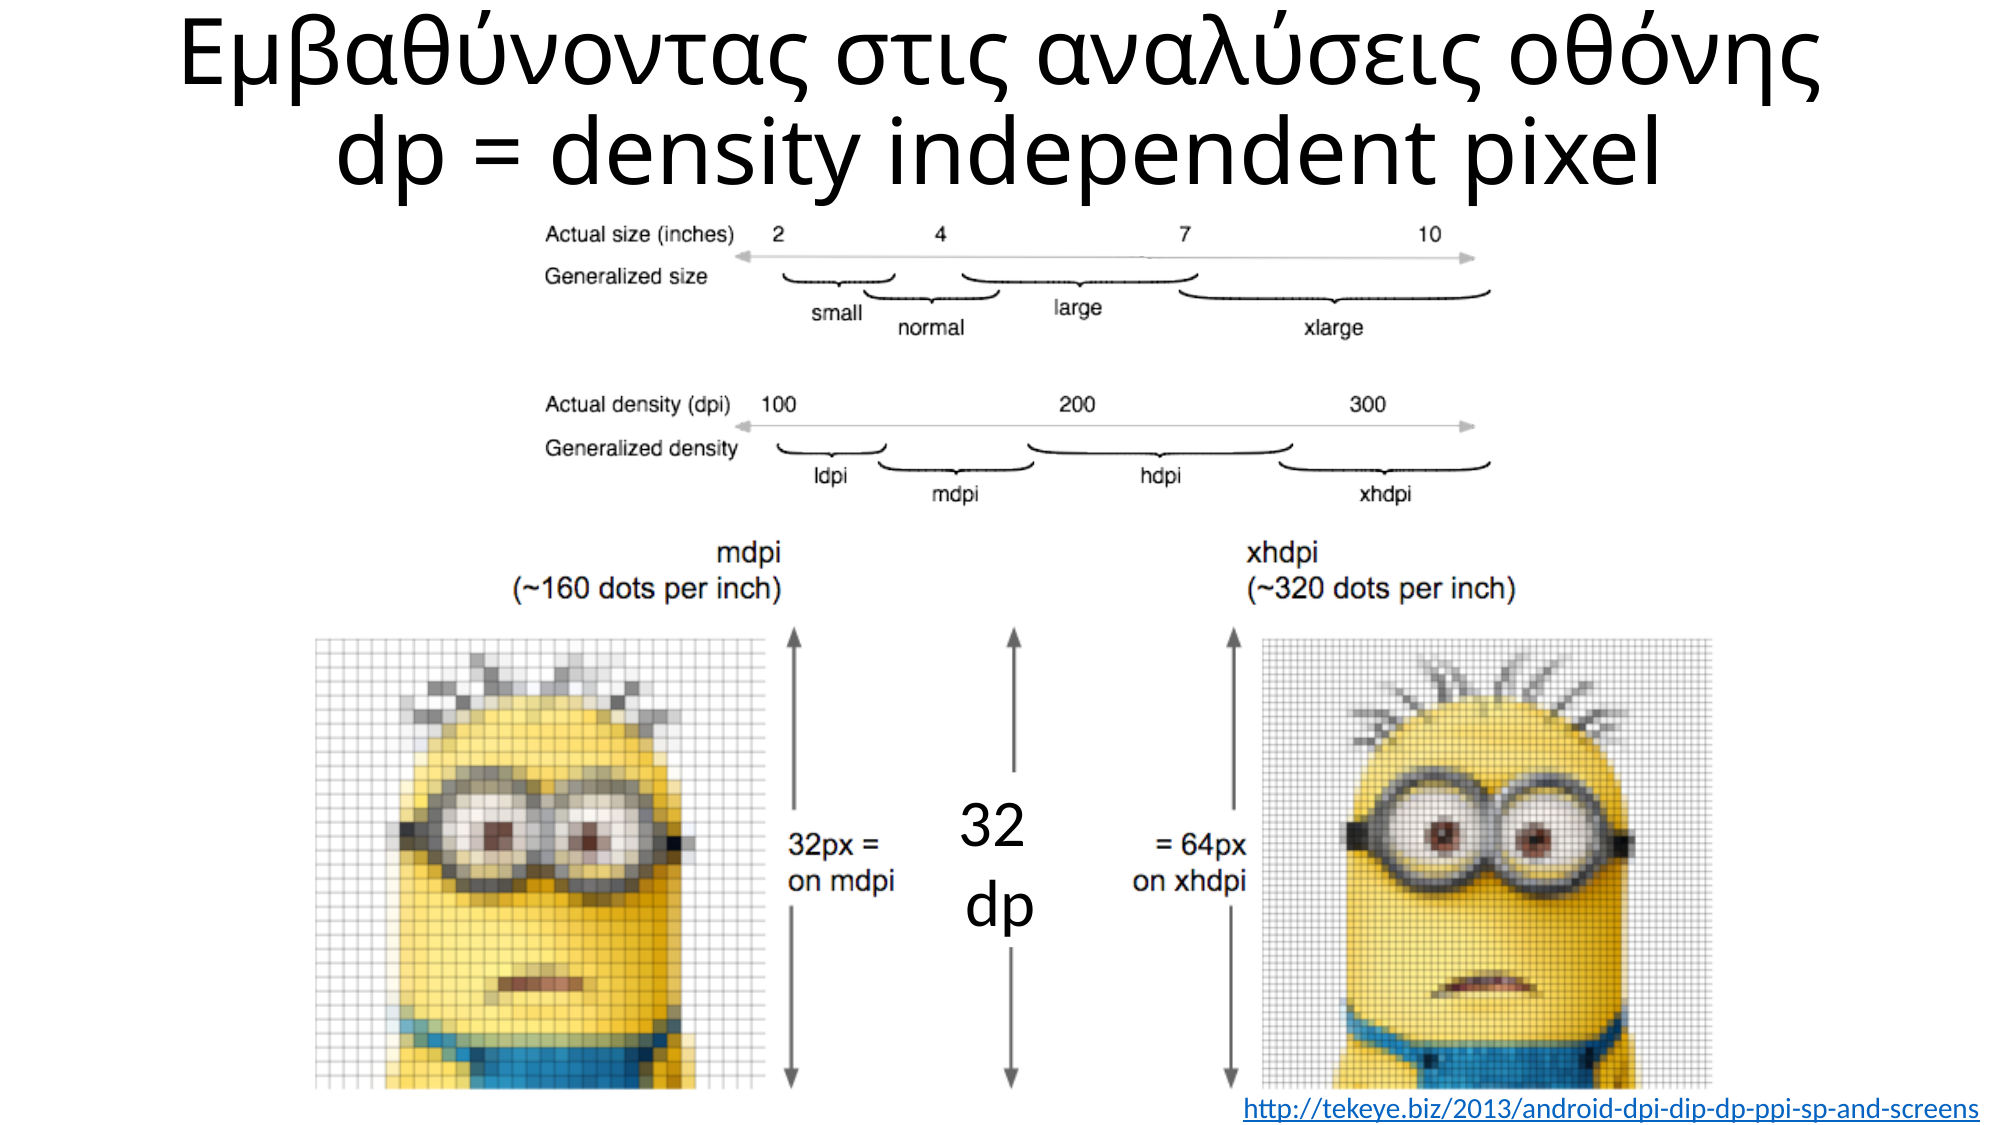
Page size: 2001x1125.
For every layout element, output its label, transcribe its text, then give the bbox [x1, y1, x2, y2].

picture [263, 213, 1736, 1107]
text_box http://tekeye.biz/2013/android-dpi-dip-dp-ppi-sp-and-screens [1228, 1081, 1995, 1125]
title Εμβαθύνοντας στις αναλύσεις οθόνης dp = density independent pixel [105, 0, 1895, 214]
